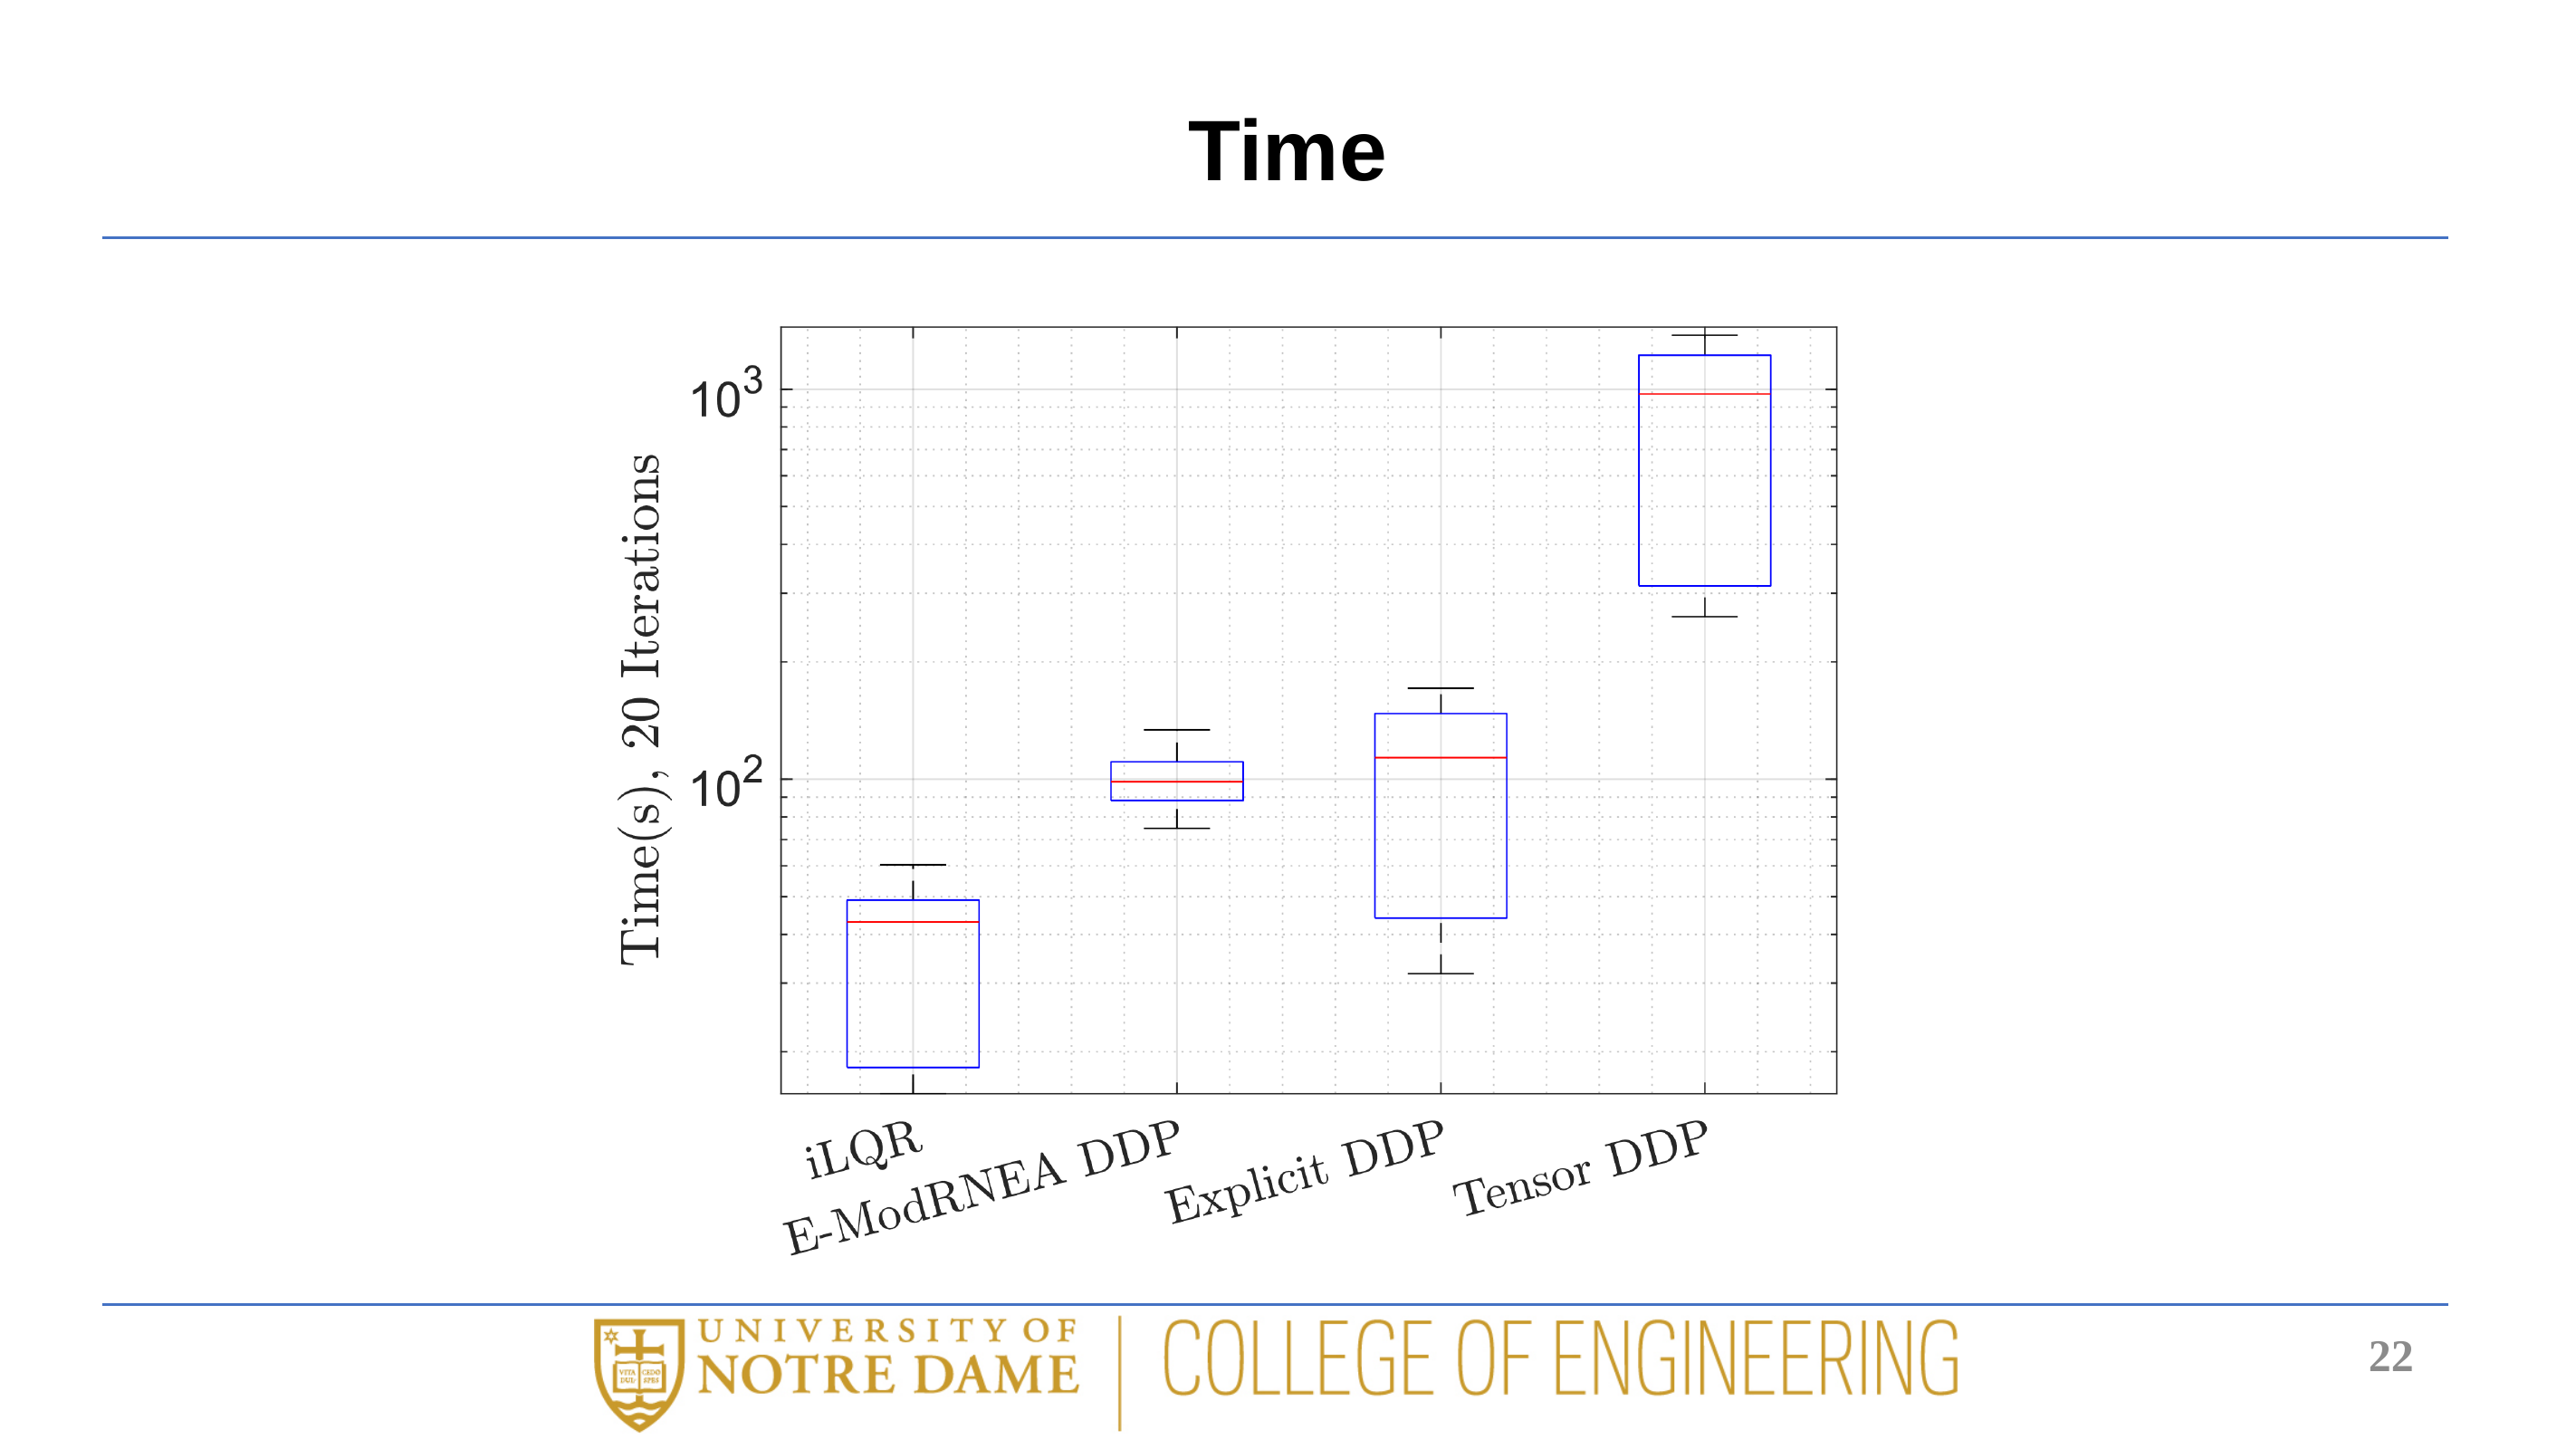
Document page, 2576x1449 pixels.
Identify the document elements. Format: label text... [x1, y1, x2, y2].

picture [594, 1315, 1958, 1434]
slide_number 22 [1985, 1315, 2428, 1393]
picture [604, 262, 1965, 1262]
title Time [177, 81, 2399, 225]
